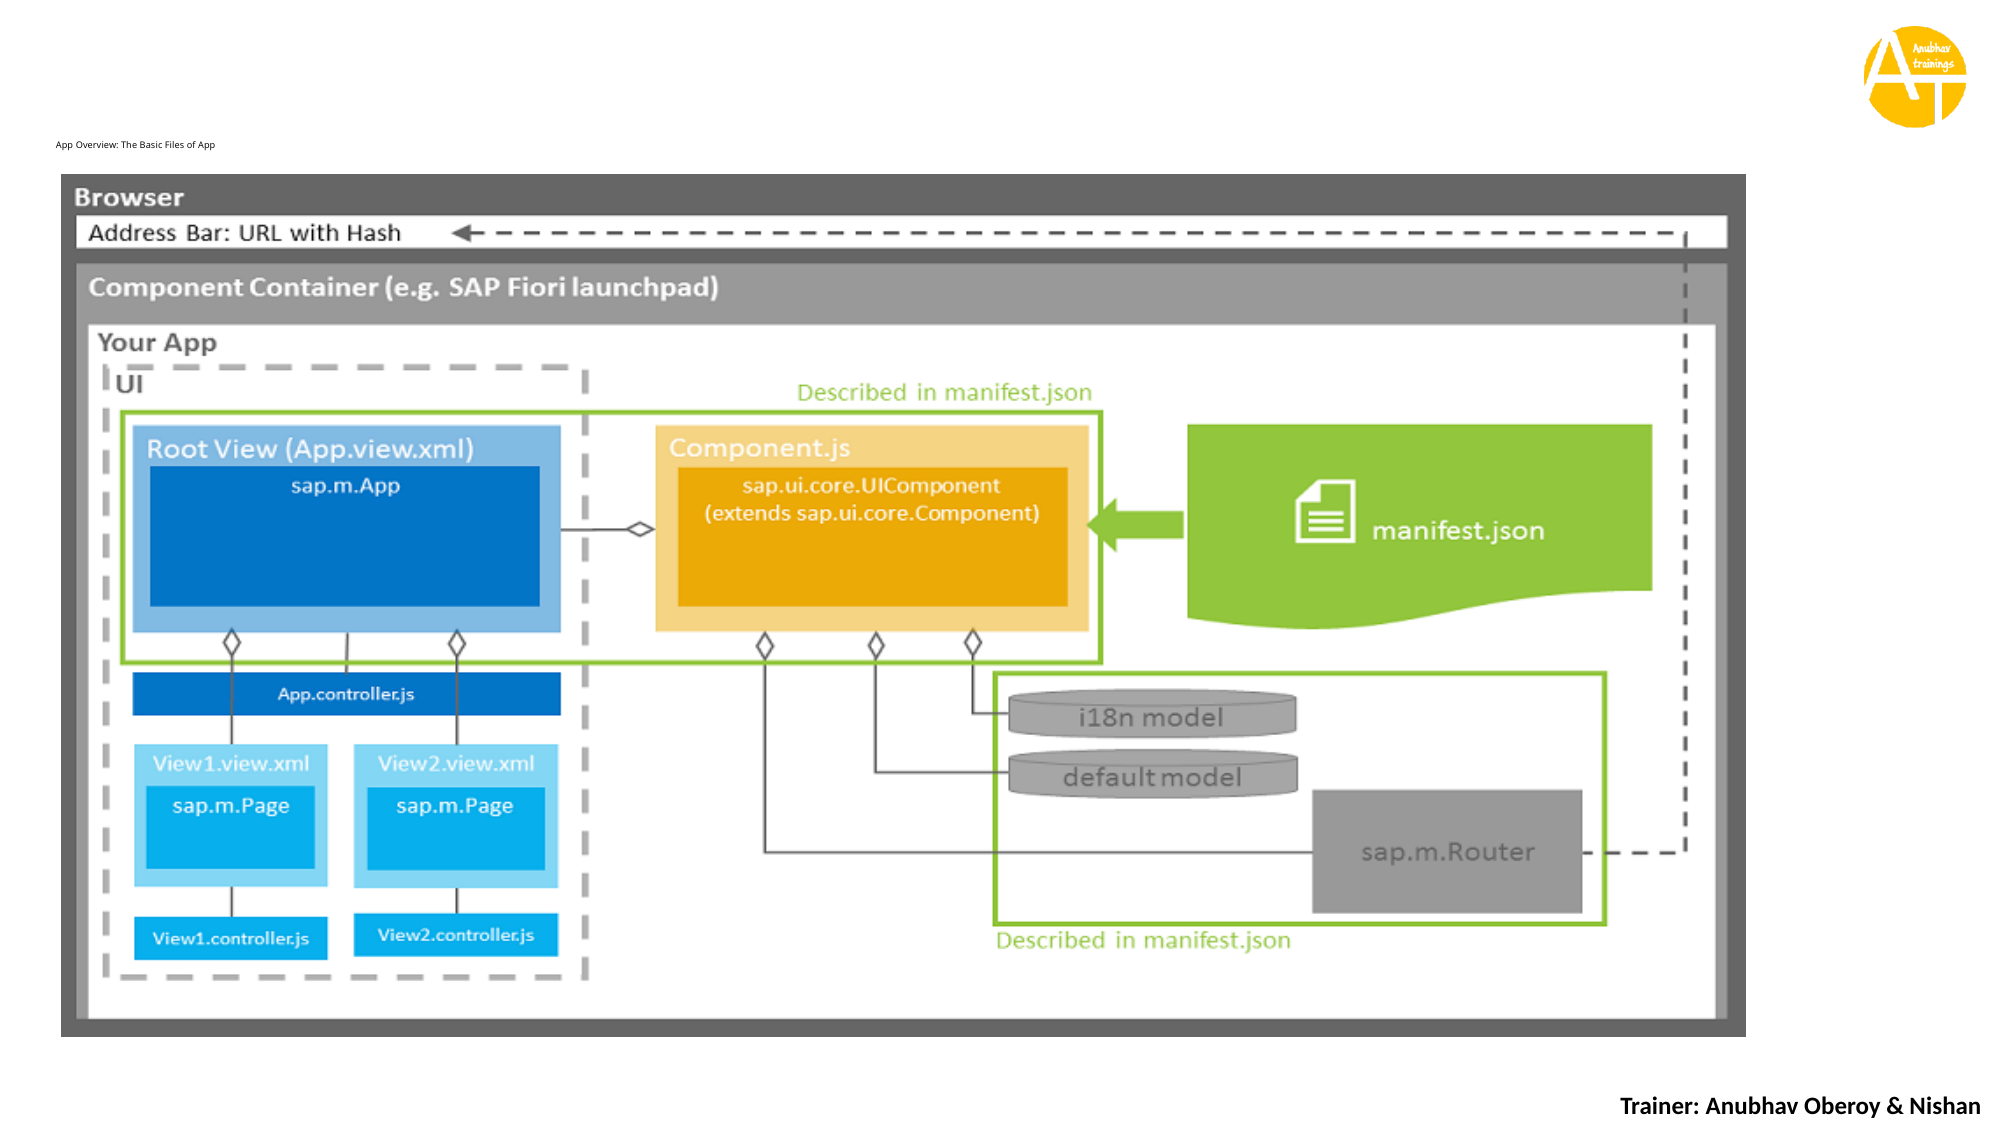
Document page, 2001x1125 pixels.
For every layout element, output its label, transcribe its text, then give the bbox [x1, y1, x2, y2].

picture [1853, 19, 1972, 136]
title App Overview: The Basic Files of App [40, 132, 1766, 182]
picture [61, 174, 1746, 1037]
footer Trainer: Anubhav Oberoy & Nishan [1568, 1081, 1998, 1125]
